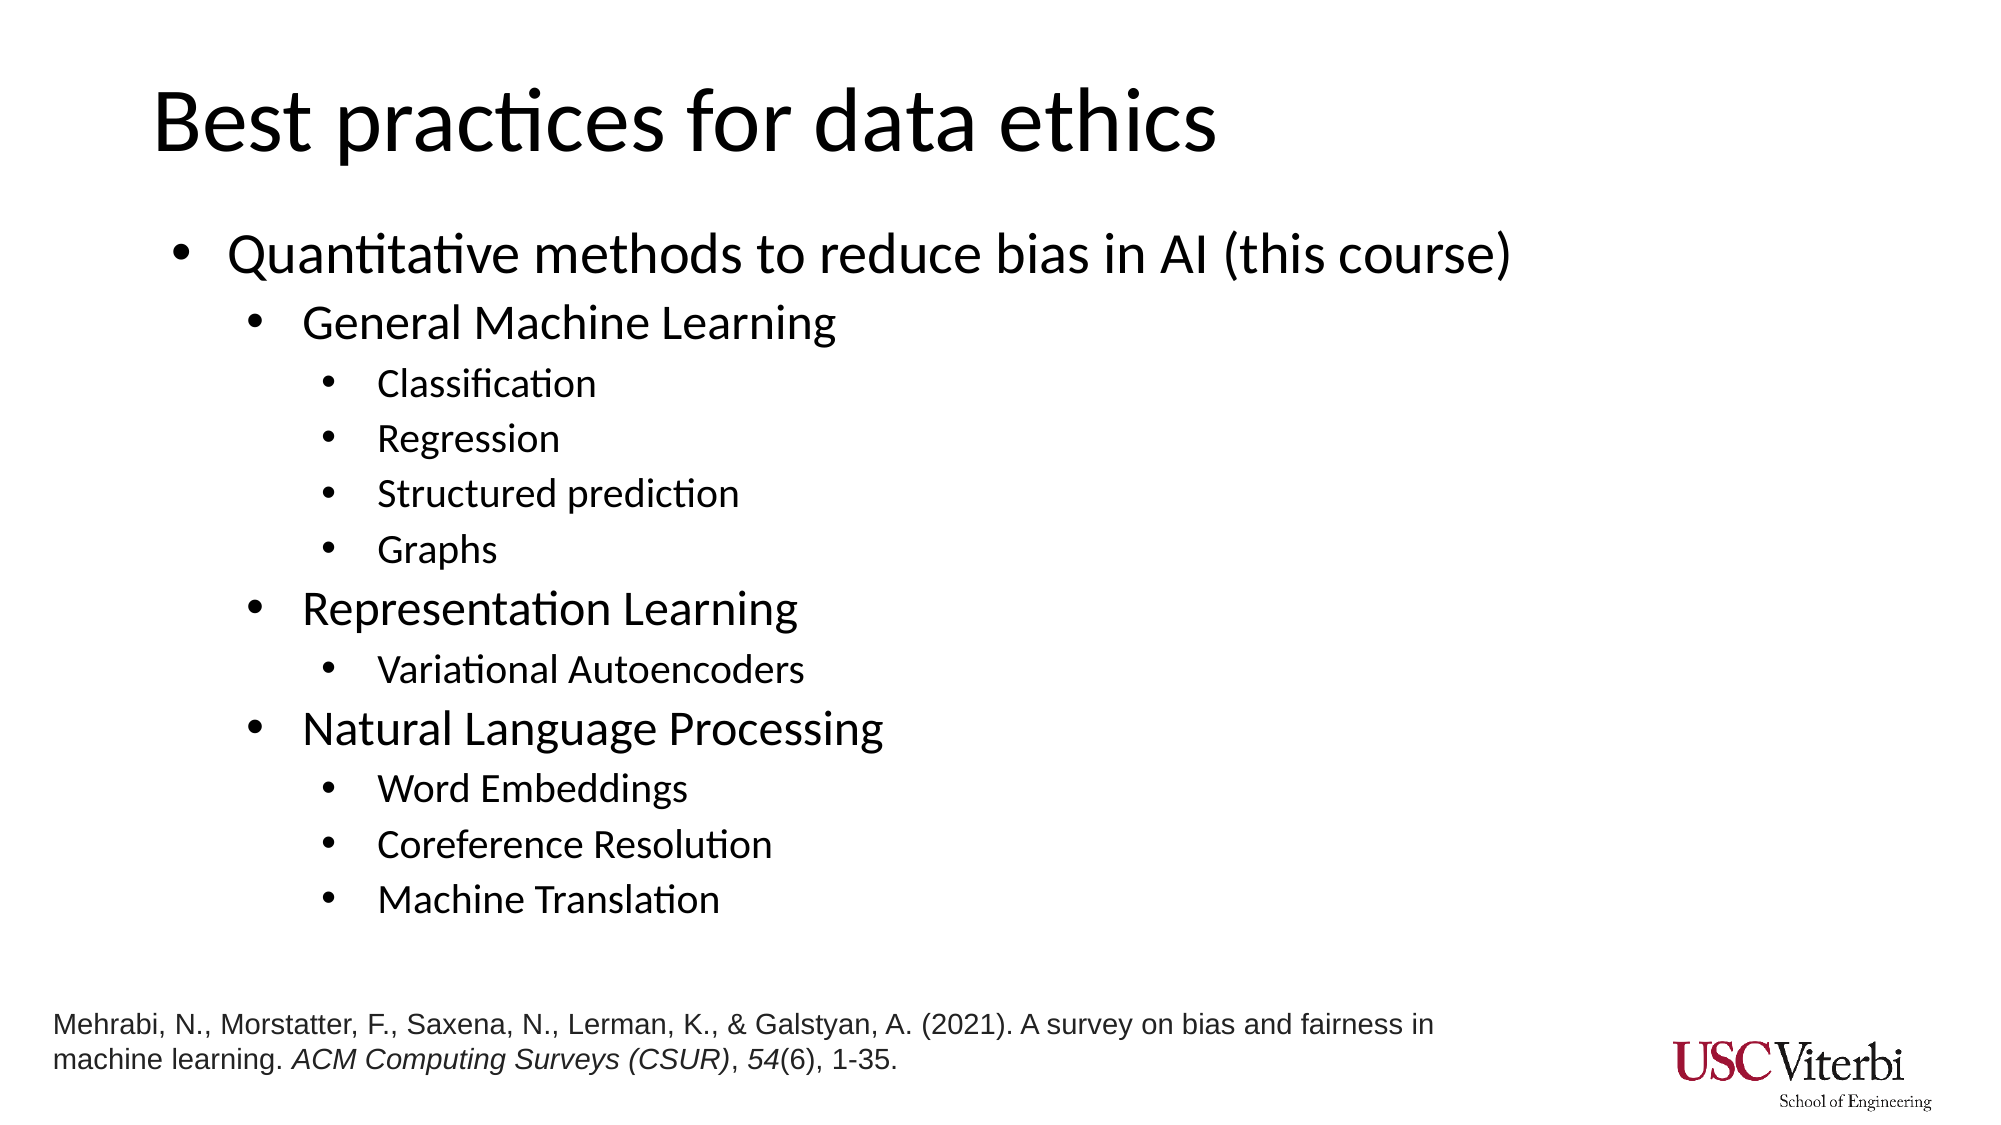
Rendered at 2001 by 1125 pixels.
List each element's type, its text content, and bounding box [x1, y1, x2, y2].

text_box Mehrabi, N., Morstatter, F., Saxena, N., Lerman, K., & Galstyan, A. (2021). A survey on bias and fairness in machine learning. ACM Computing Surveys (CSUR), 54(6), 1-35. [37, 998, 1567, 1084]
list Quantitative methods to reduce bias in AI (this course) General Machine Learning Classification Regression Structured prediction Graphs Representation Learning Variational Autoencoders Natural Language Processing Word Embeddings Coreference Resolution Machine Translation [137, 215, 1863, 1014]
picture [1641, 1027, 1964, 1118]
title Best practices for data ethics [137, 12, 1863, 215]
